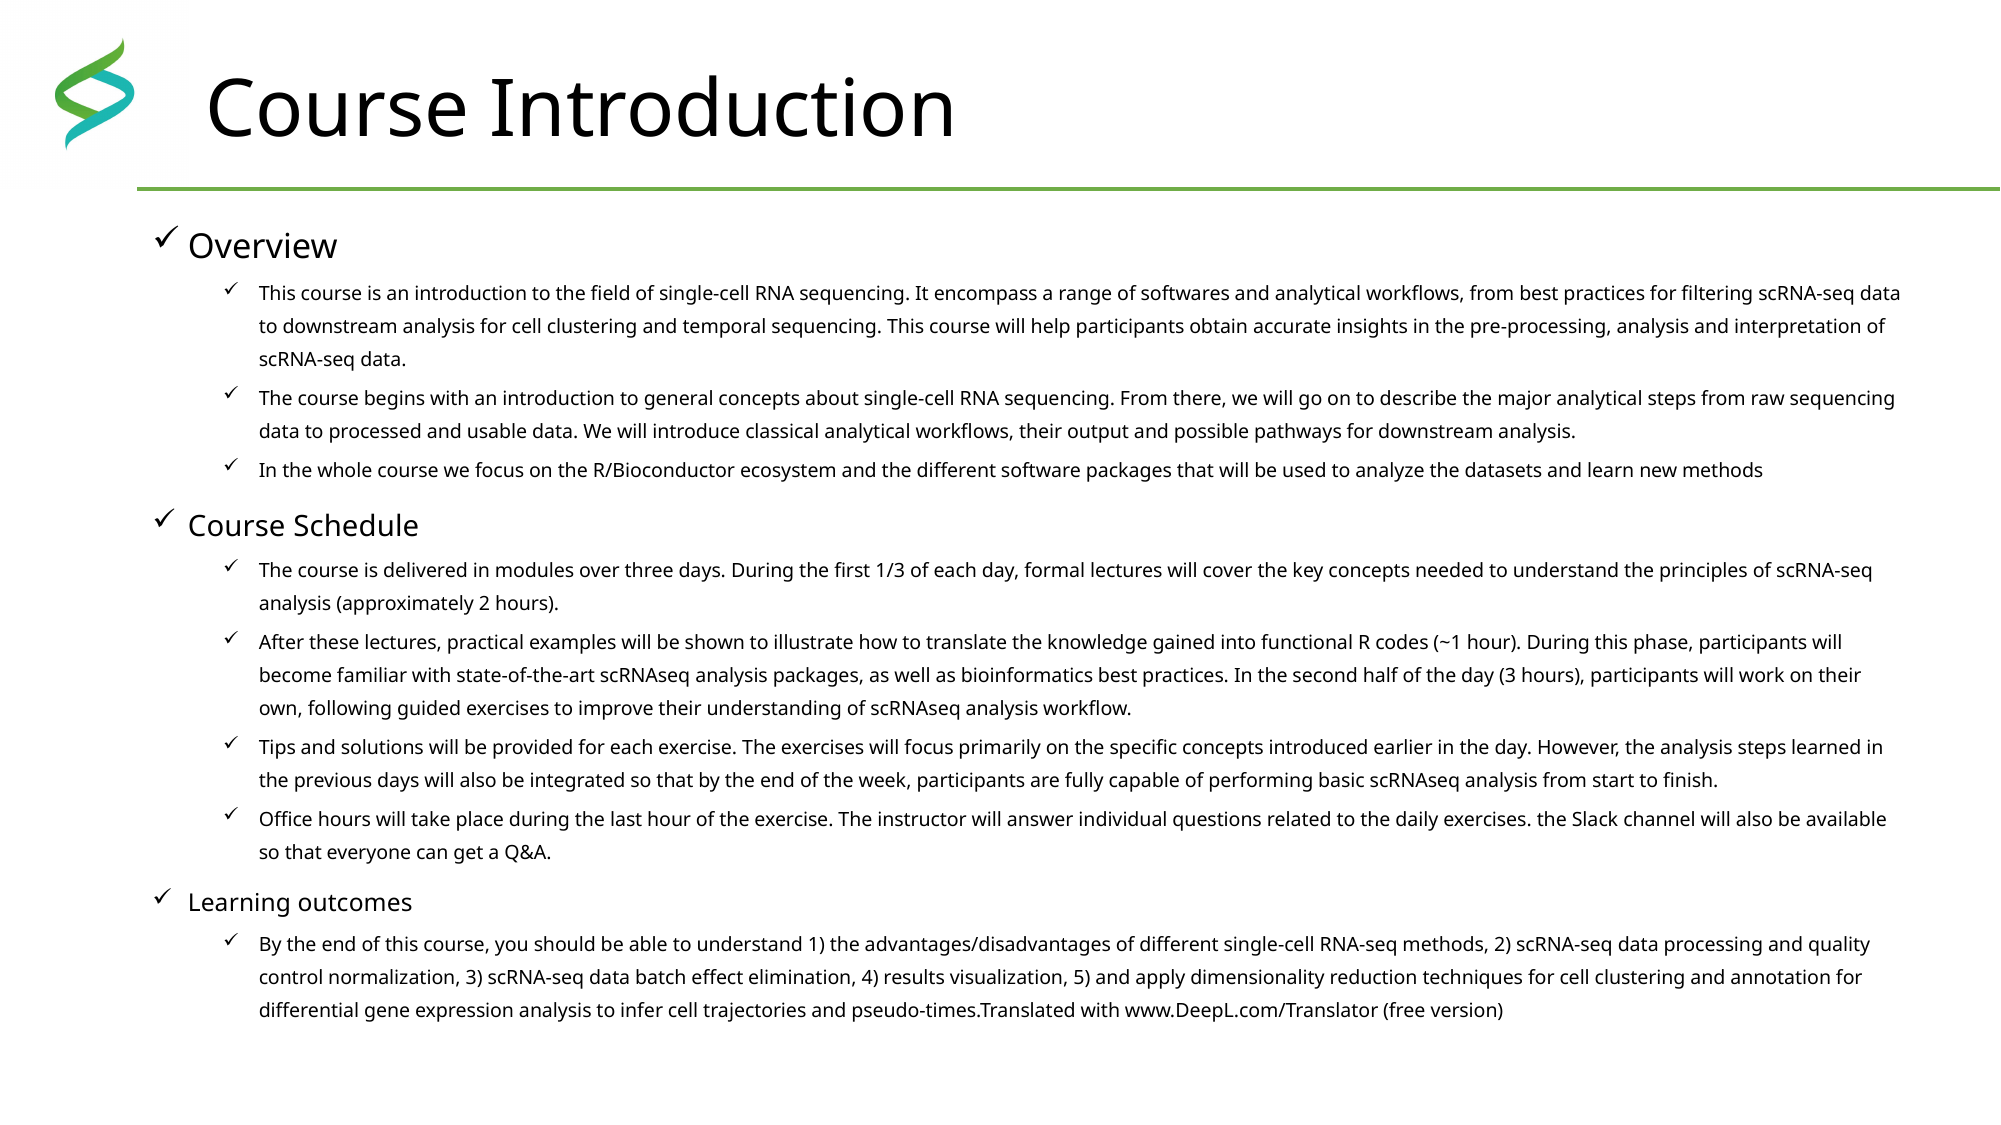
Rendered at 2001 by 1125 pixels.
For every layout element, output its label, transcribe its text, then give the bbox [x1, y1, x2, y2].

list Overview This course is an introduction to the field of single-cell RNA sequencing. It encompass a range of softwares and analytical workflows, from best practices for filtering scRNA-seq data to downstream analysis for cell clustering and temporal sequencing. This course will help participants obtain accurate insights in the pre-processing, analysis and interpretation of scRNA-seq data. The course begins with an introduction to general concepts about single-cell RNA sequencing. From there, we will go on to describe the major analytical steps from raw sequencing data to processed and usable data. We will introduce classical analytical workflows, their output and possible pathways for downstream analysis. In the whole course we focus on the R/Bioconductor ecosystem and the different software packages that will be used to analyze the datasets and learn new methods Course Schedule The course is delivered in modules over three days. During the first 1/3 of each day, formal lectures will cover the key concepts needed to understand the principles of scRNA-seq analysis (approximately 2 hours). After these lectures, practical examples will be shown to illustrate how to translate the knowledge gained into functional R codes (~1 hour). During this phase, participants will become familiar with state-of-the-art scRNAseq analysis packages, as well as bioinformatics best practices. In the second half of the day (3 hours), participants will work on their own, following guided exercises to improve their understanding of scRNAseq analysis workflow. Tips and solutions will be provided for each exercise. The exercises will focus primarily on the specific concepts introduced earlier in the day. However, the analysis steps learned in the previous days will also be integrated so that by the end of the week, participants are fully capable of performing basic scRNAseq analysis from start to finish. Office hours will take place during the last hour of the exercise. The instructor will answer individual questions related to the daily exercises. the Slack channel will also be available so that everyone can get a Q&A. Learning outcomes By the end of this course, you should be able to understand 1) the advantages/disadvantages of different single-cell RNA-seq methods, 2) scRNA-seq data processing and quality control normalization, 3) scRNA-seq data batch effect elimination, 4) results visualization, 5) and apply dimensionality reduction techniques for cell clustering and annotation for differential gene expression analysis to infer cell trajectories and pseudo-times.Translated with www.DeepL.com/Translator (free version) [137, 200, 1920, 1053]
title Course Introduction [190, 59, 1863, 162]
picture [0, 0, 189, 189]
